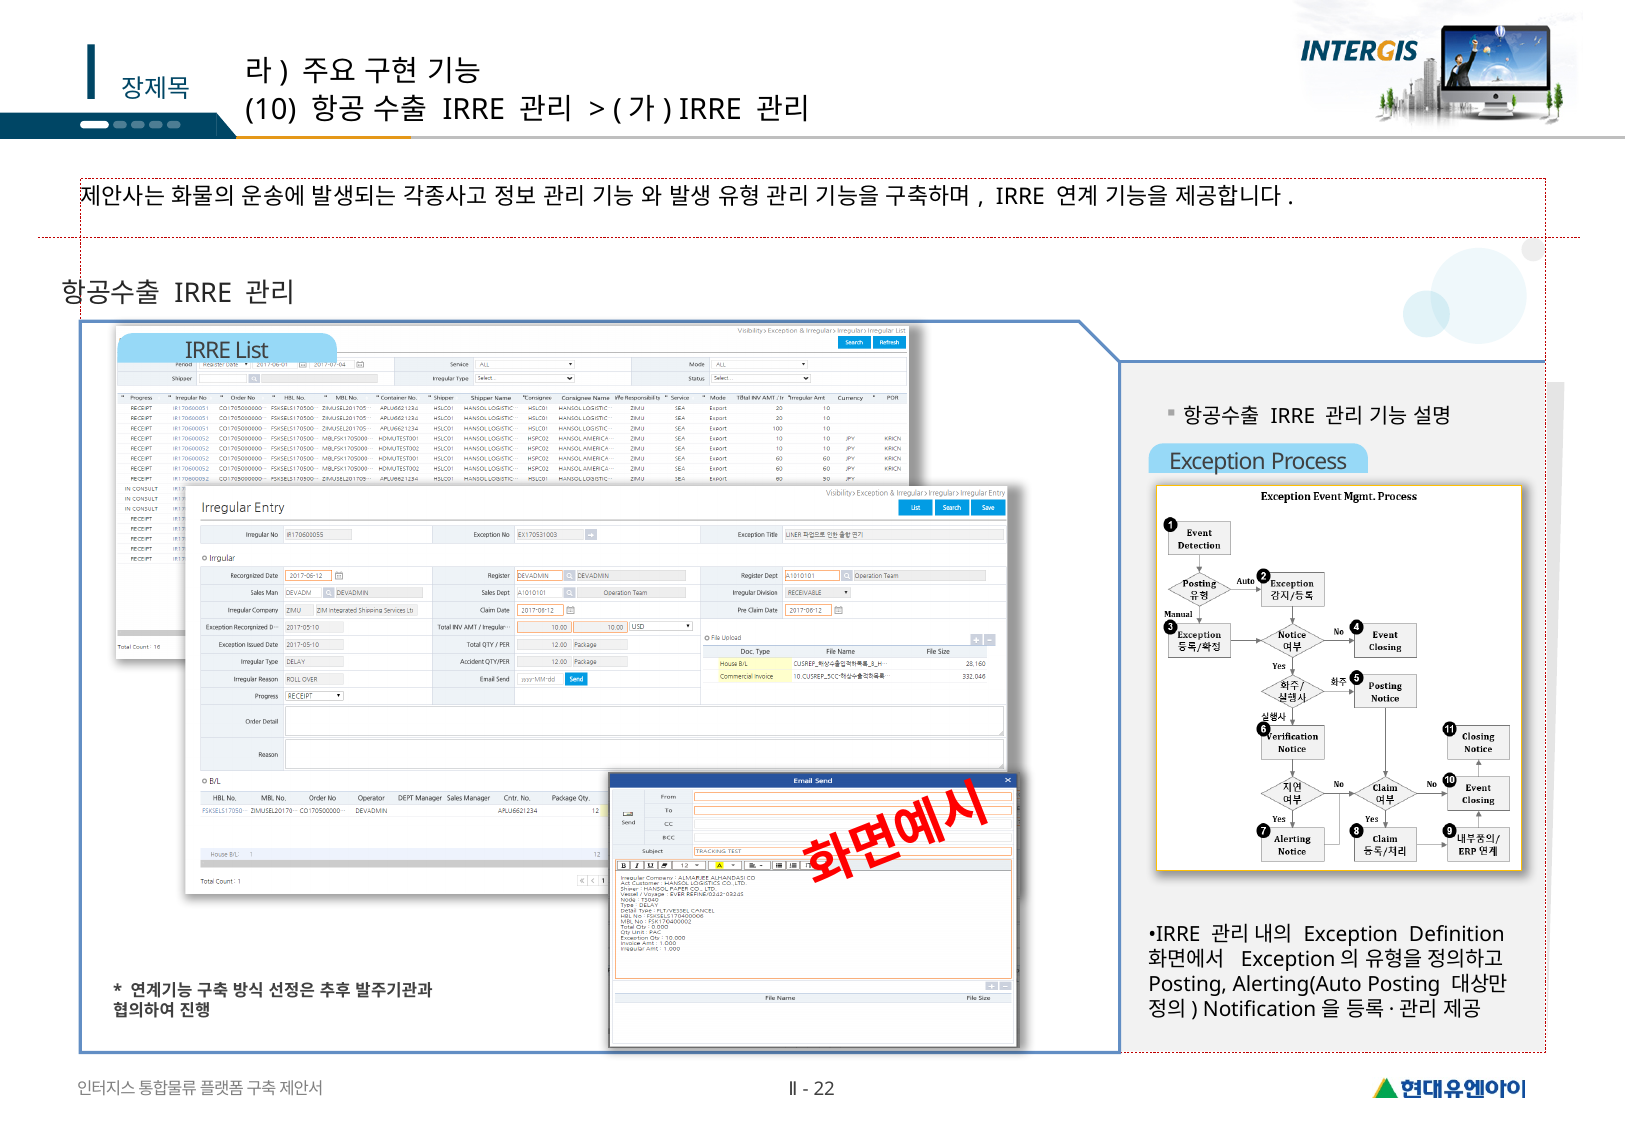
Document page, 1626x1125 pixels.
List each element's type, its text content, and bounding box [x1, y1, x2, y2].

picture [1372, 1077, 1525, 1098]
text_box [1402, 237, 1546, 319]
picture [1263, 0, 1625, 136]
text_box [79, 320, 1565, 1056]
picture [116, 325, 1020, 1048]
list 제안사는 화물의 운송에 발생되는 각종사고 정보 관리 기능 와 발생 유형 관리 기능을 구축하며, IRRE 연계 기능을 제공합니다. [80, 175, 1545, 210]
title 라) 주요 구현 기능 (10) 항공 수출 IRRE 관리 > (가) IRRE 관리 [245, 49, 1192, 126]
text_box 항공수출 IRRE 관리 [61, 275, 322, 309]
picture [1156, 485, 1522, 871]
